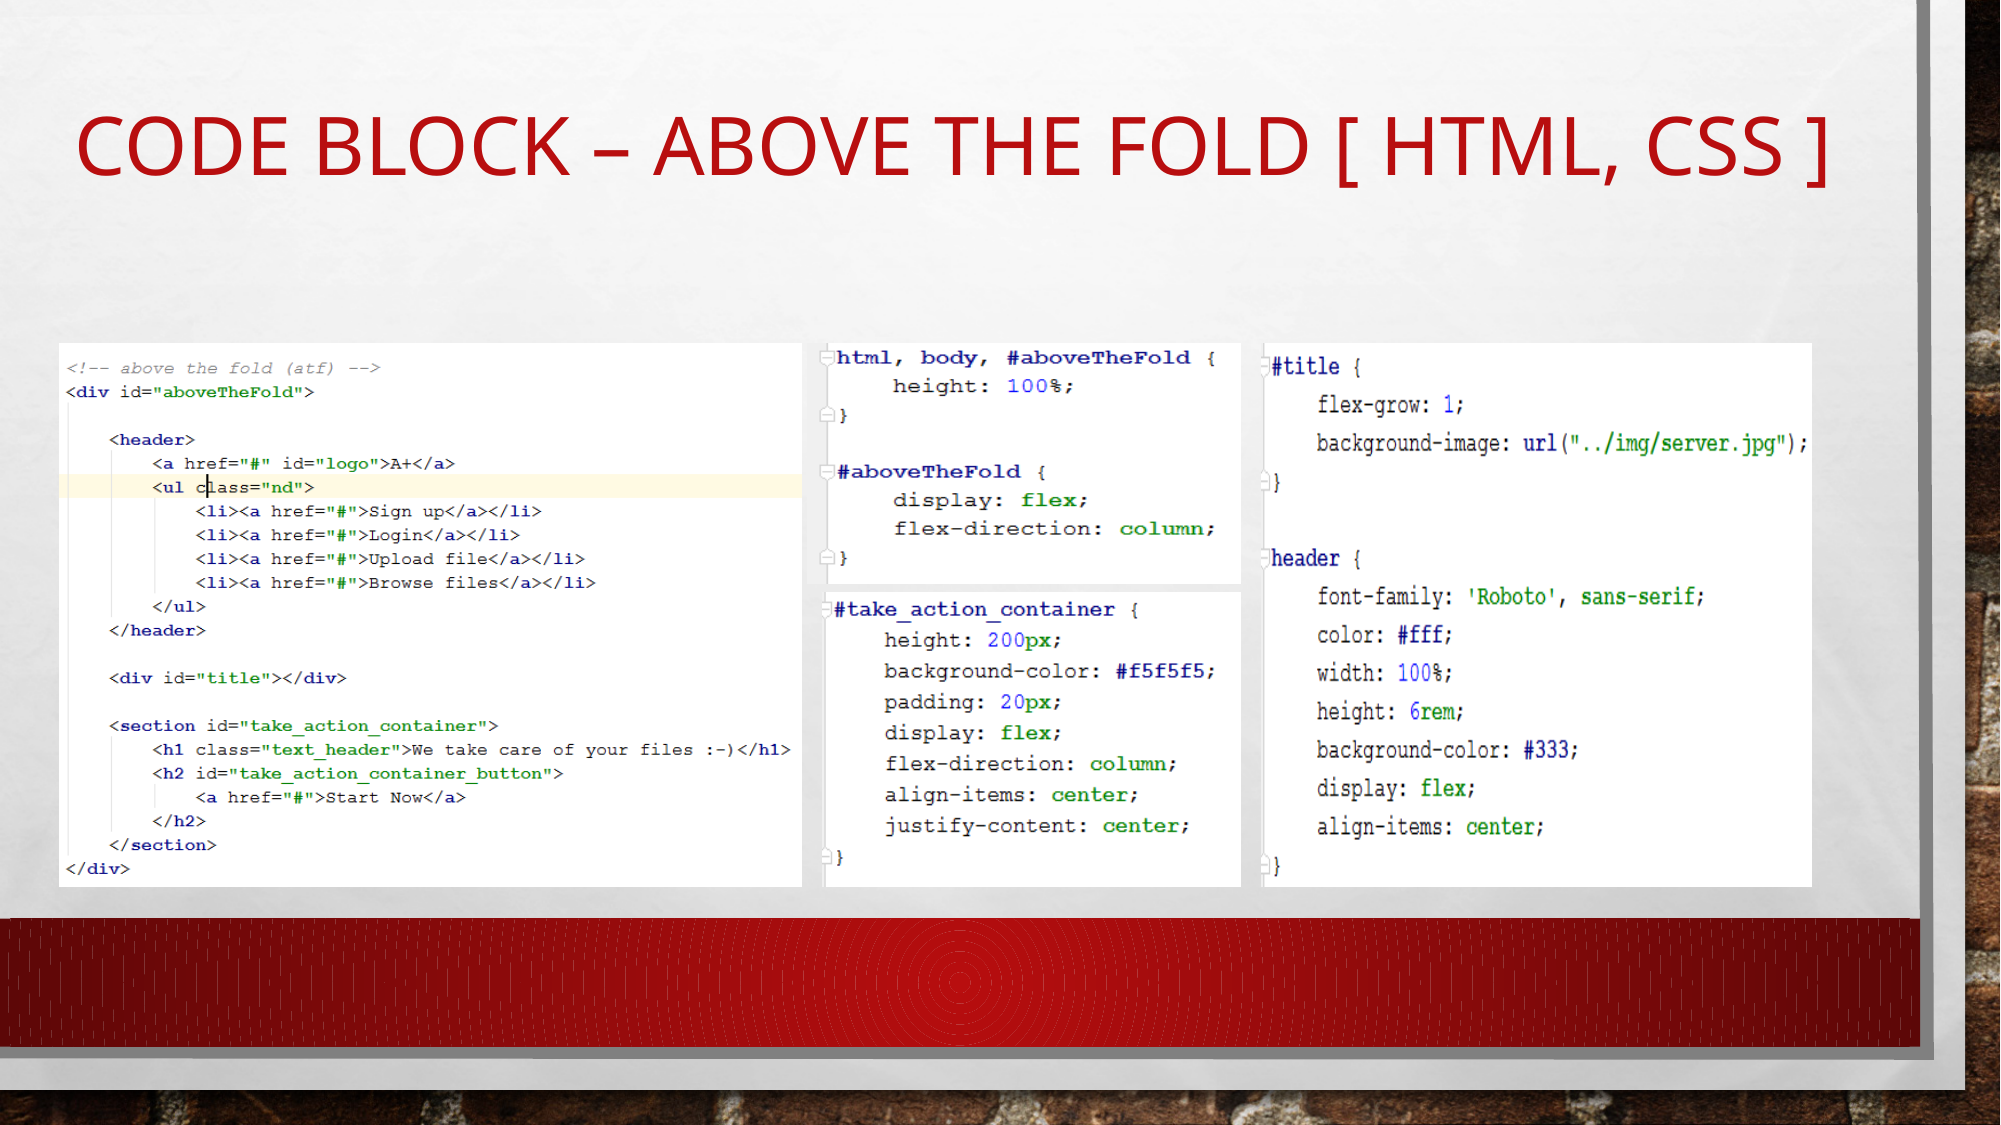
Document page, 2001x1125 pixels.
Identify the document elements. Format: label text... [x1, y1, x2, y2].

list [59, 342, 803, 887]
picture [807, 342, 1241, 584]
picture [822, 592, 1241, 887]
picture [1261, 342, 1812, 887]
picture [0, 0, 2000, 1125]
title CODE BLOCK – above the fold [ HTML, CSS ] [59, 54, 1850, 244]
